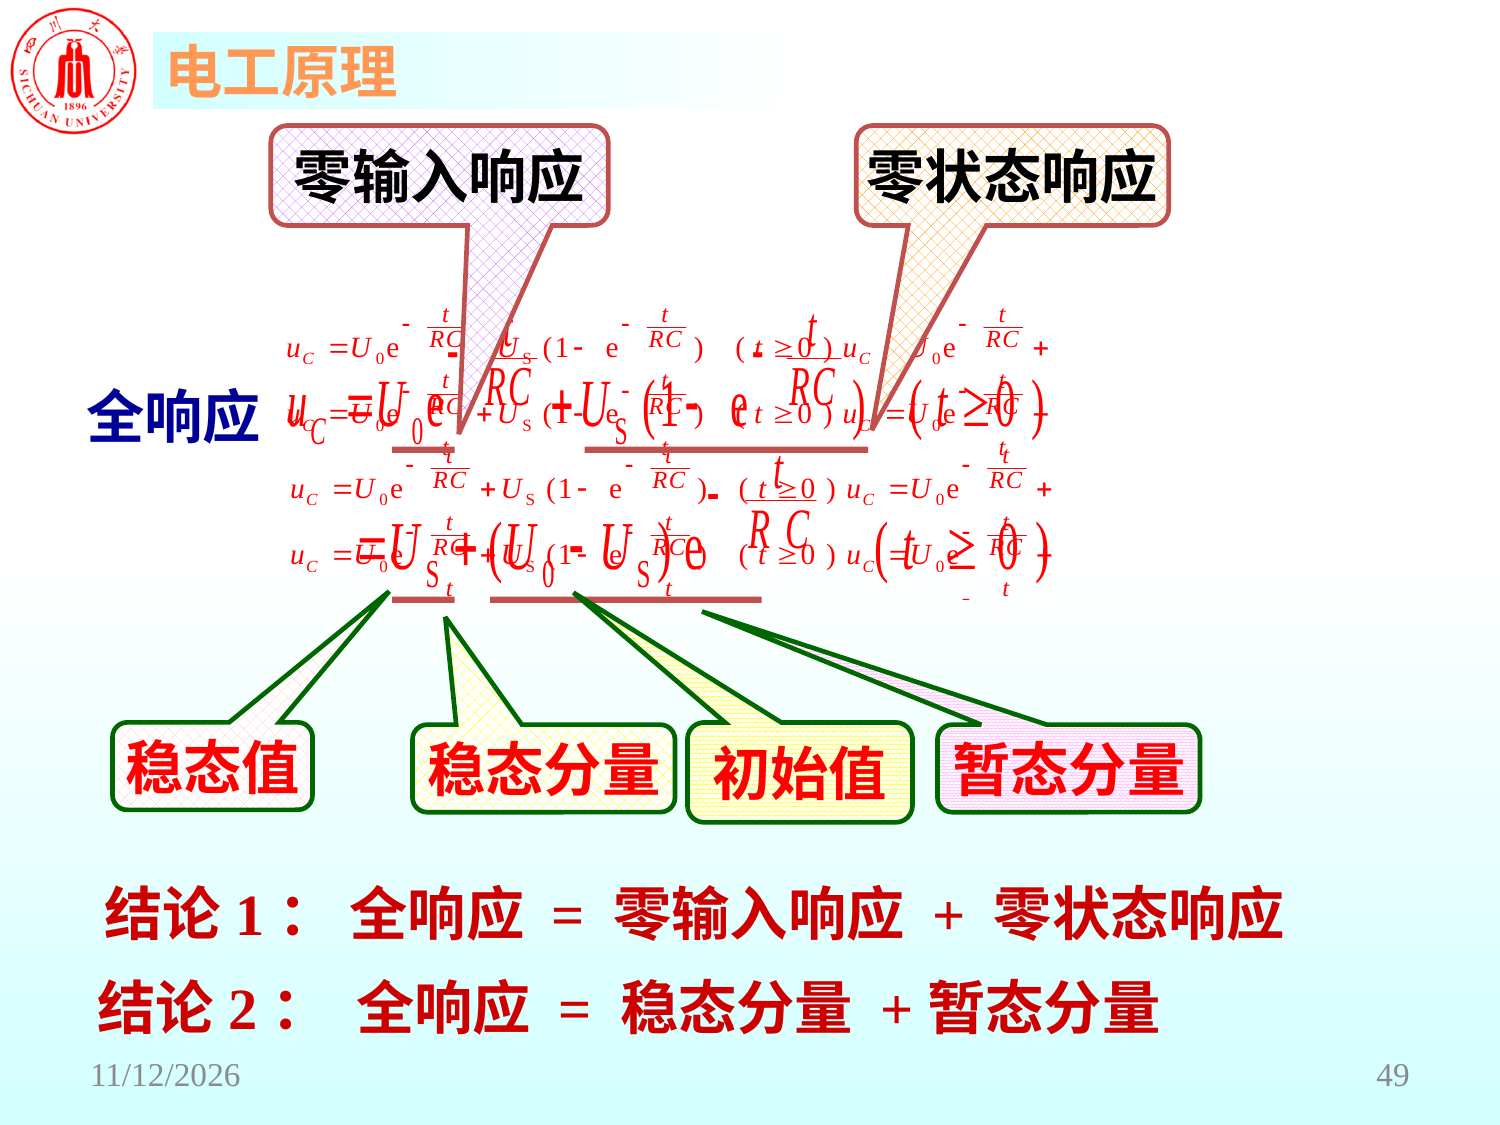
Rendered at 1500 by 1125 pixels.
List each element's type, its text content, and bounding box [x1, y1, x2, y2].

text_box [281, 302, 1053, 446]
text_box 暂态分量 [701, 611, 1201, 813]
text_box 结论1： 全响应 = 零输入响应 + 零状态响应 [62, 869, 1300, 955]
text_box 初始值 [591, 608, 913, 823]
text_box 全响应 [71, 372, 276, 458]
text_box 零状态响应 [856, 125, 1169, 301]
text_box 零输入响应 [270, 125, 609, 301]
text_box 稳态值 [112, 608, 376, 810]
text_box 结论2： 全响应 = 稳态分量 +暂态分量 [82, 964, 1176, 1049]
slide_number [75, 1042, 425, 1103]
slide_number 49 [1074, 1042, 1425, 1103]
text_box 稳态分量 [412, 617, 676, 813]
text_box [285, 444, 1058, 600]
